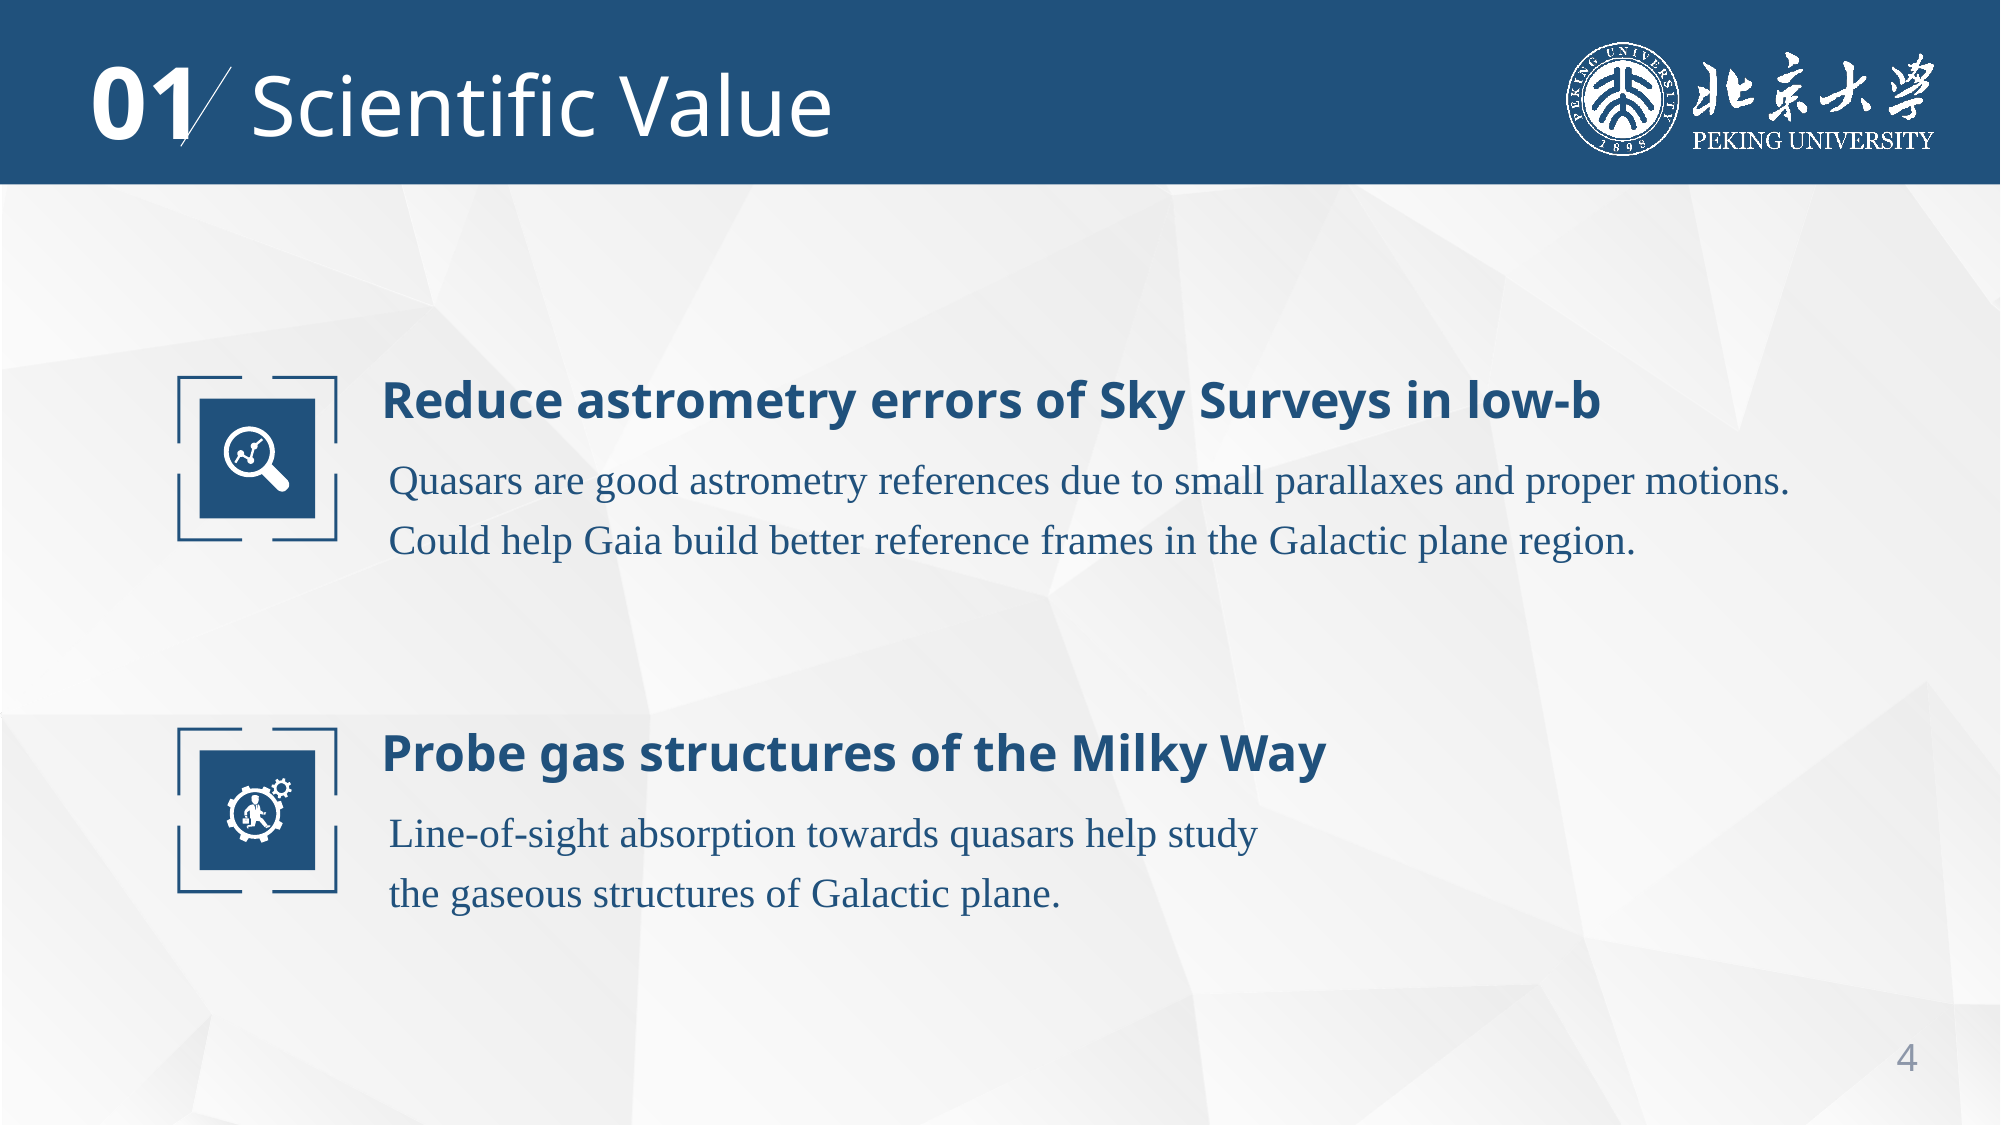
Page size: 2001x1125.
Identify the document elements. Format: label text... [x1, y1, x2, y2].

text_box Line-of-sight absorption towards quasars help study the gaseous structures of Galactic plane. [373, 788, 1296, 923]
text_box Reduce astrometry errors of Sky Surveys in low-b [366, 361, 1777, 437]
text_box Quasars are good astrometry references due to small parallaxes and proper motions. Could help Gaia build better reference frames in the Galactic plane region. [373, 435, 1872, 571]
text_box Probe gas structures of the Milky Way [366, 714, 1461, 790]
picture [0, 0, 2001, 1125]
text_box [177, 727, 338, 894]
list 01 [75, 45, 221, 212]
list Scientific Value [235, 57, 989, 139]
slide_number 4 [1483, 1023, 1934, 1095]
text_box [177, 375, 338, 542]
picture [1566, 42, 1934, 156]
